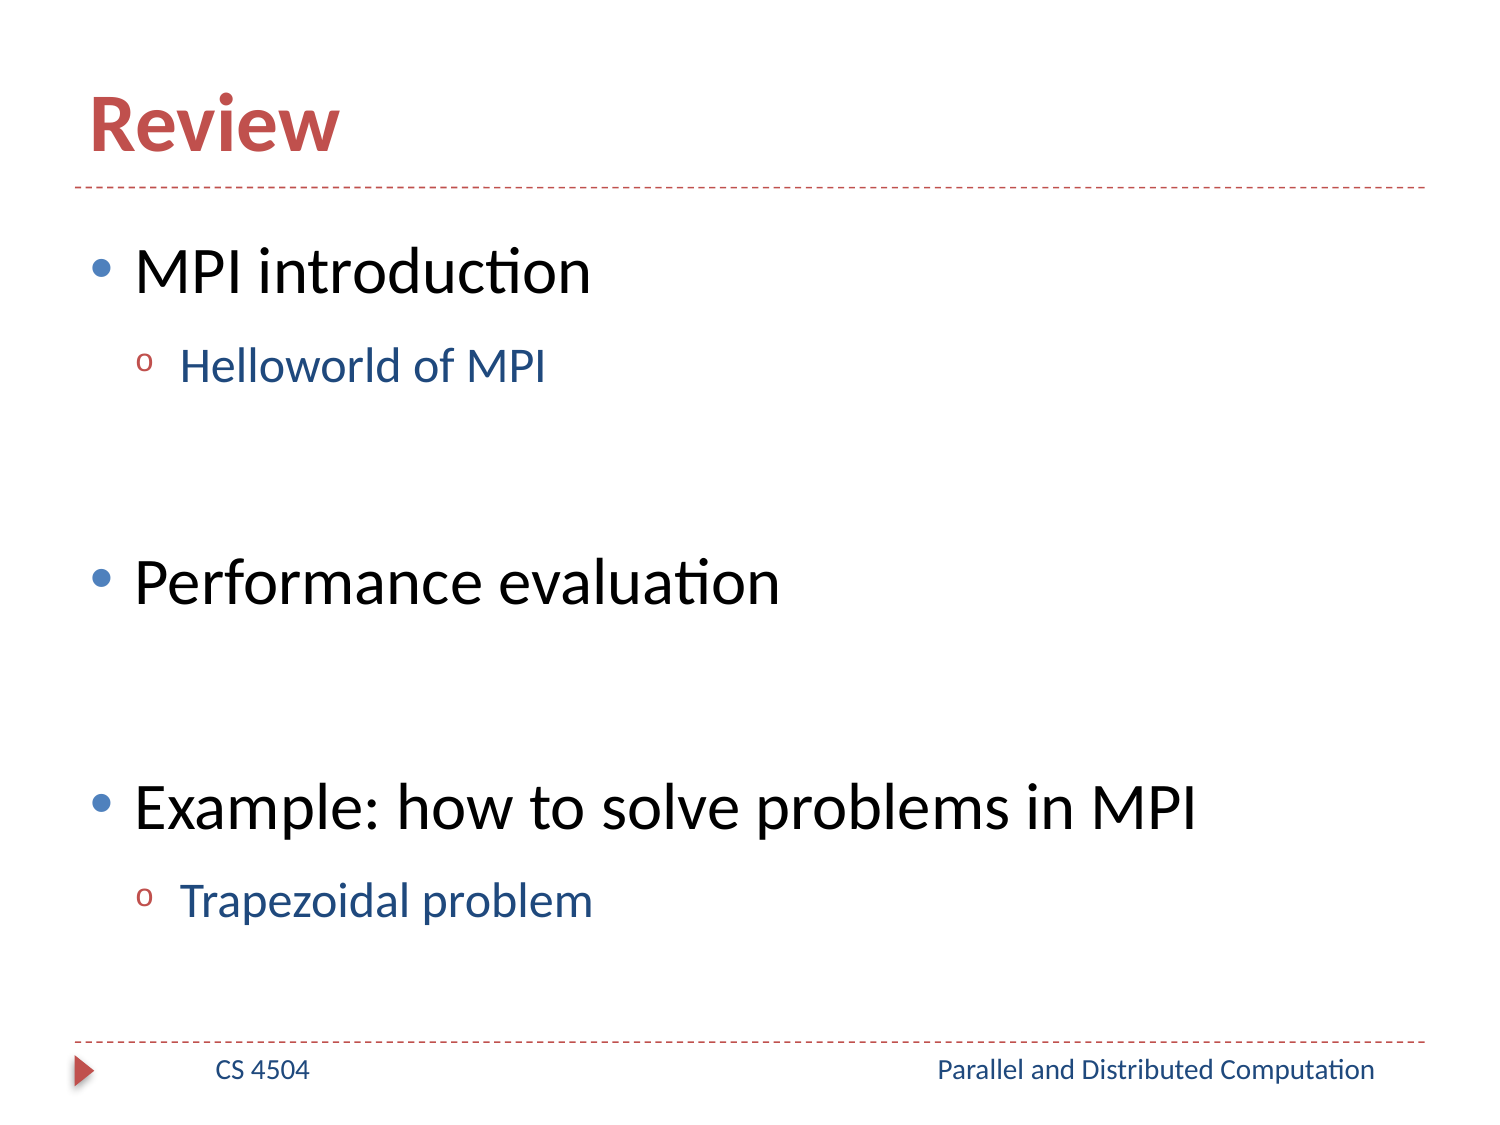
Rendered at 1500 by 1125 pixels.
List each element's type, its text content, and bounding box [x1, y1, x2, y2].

slide_number Parallel and Distributed Computation [887, 1042, 1426, 1103]
list MPI introduction Helloworld of MPI Performance evaluation Example: how to solve problems in MPI Trapezoidal problem [75, 200, 1425, 1010]
title Review [75, 12, 1425, 175]
slide_number CS 4504 [100, 1042, 426, 1103]
